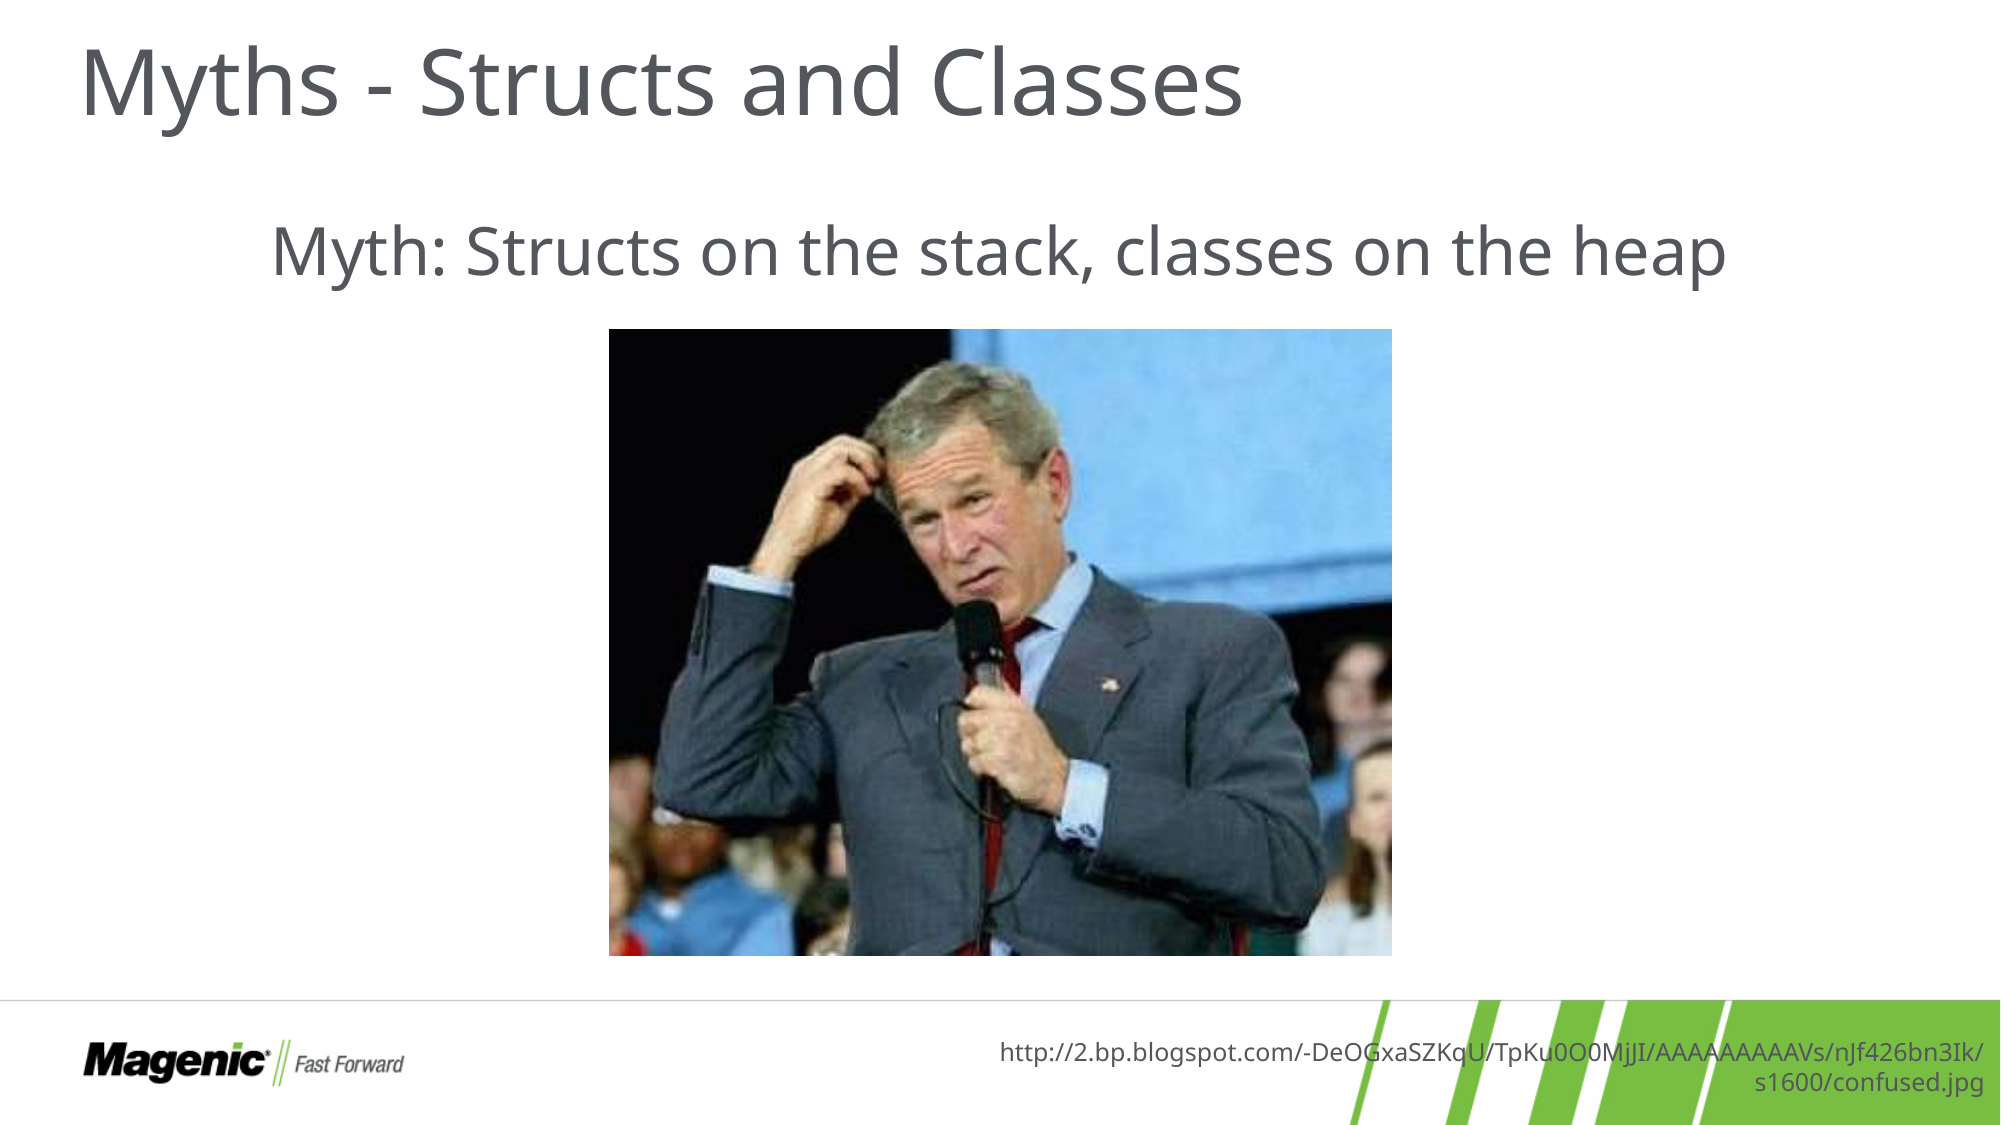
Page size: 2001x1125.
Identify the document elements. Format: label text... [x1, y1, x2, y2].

text_box http://2.bp.blogspot.com/-DeOGxaSZKqU/TpKu0O0MjJI/AAAAAAAAAVs/nJf426bn3Ik/s1600/confused.jpg [920, 1029, 2000, 1104]
title Myths - Structs and Classes [63, 41, 1938, 131]
picture [0, 0, 2001, 1125]
text_box Myth: Structs on the stack, classes on the heap [255, 201, 1746, 297]
